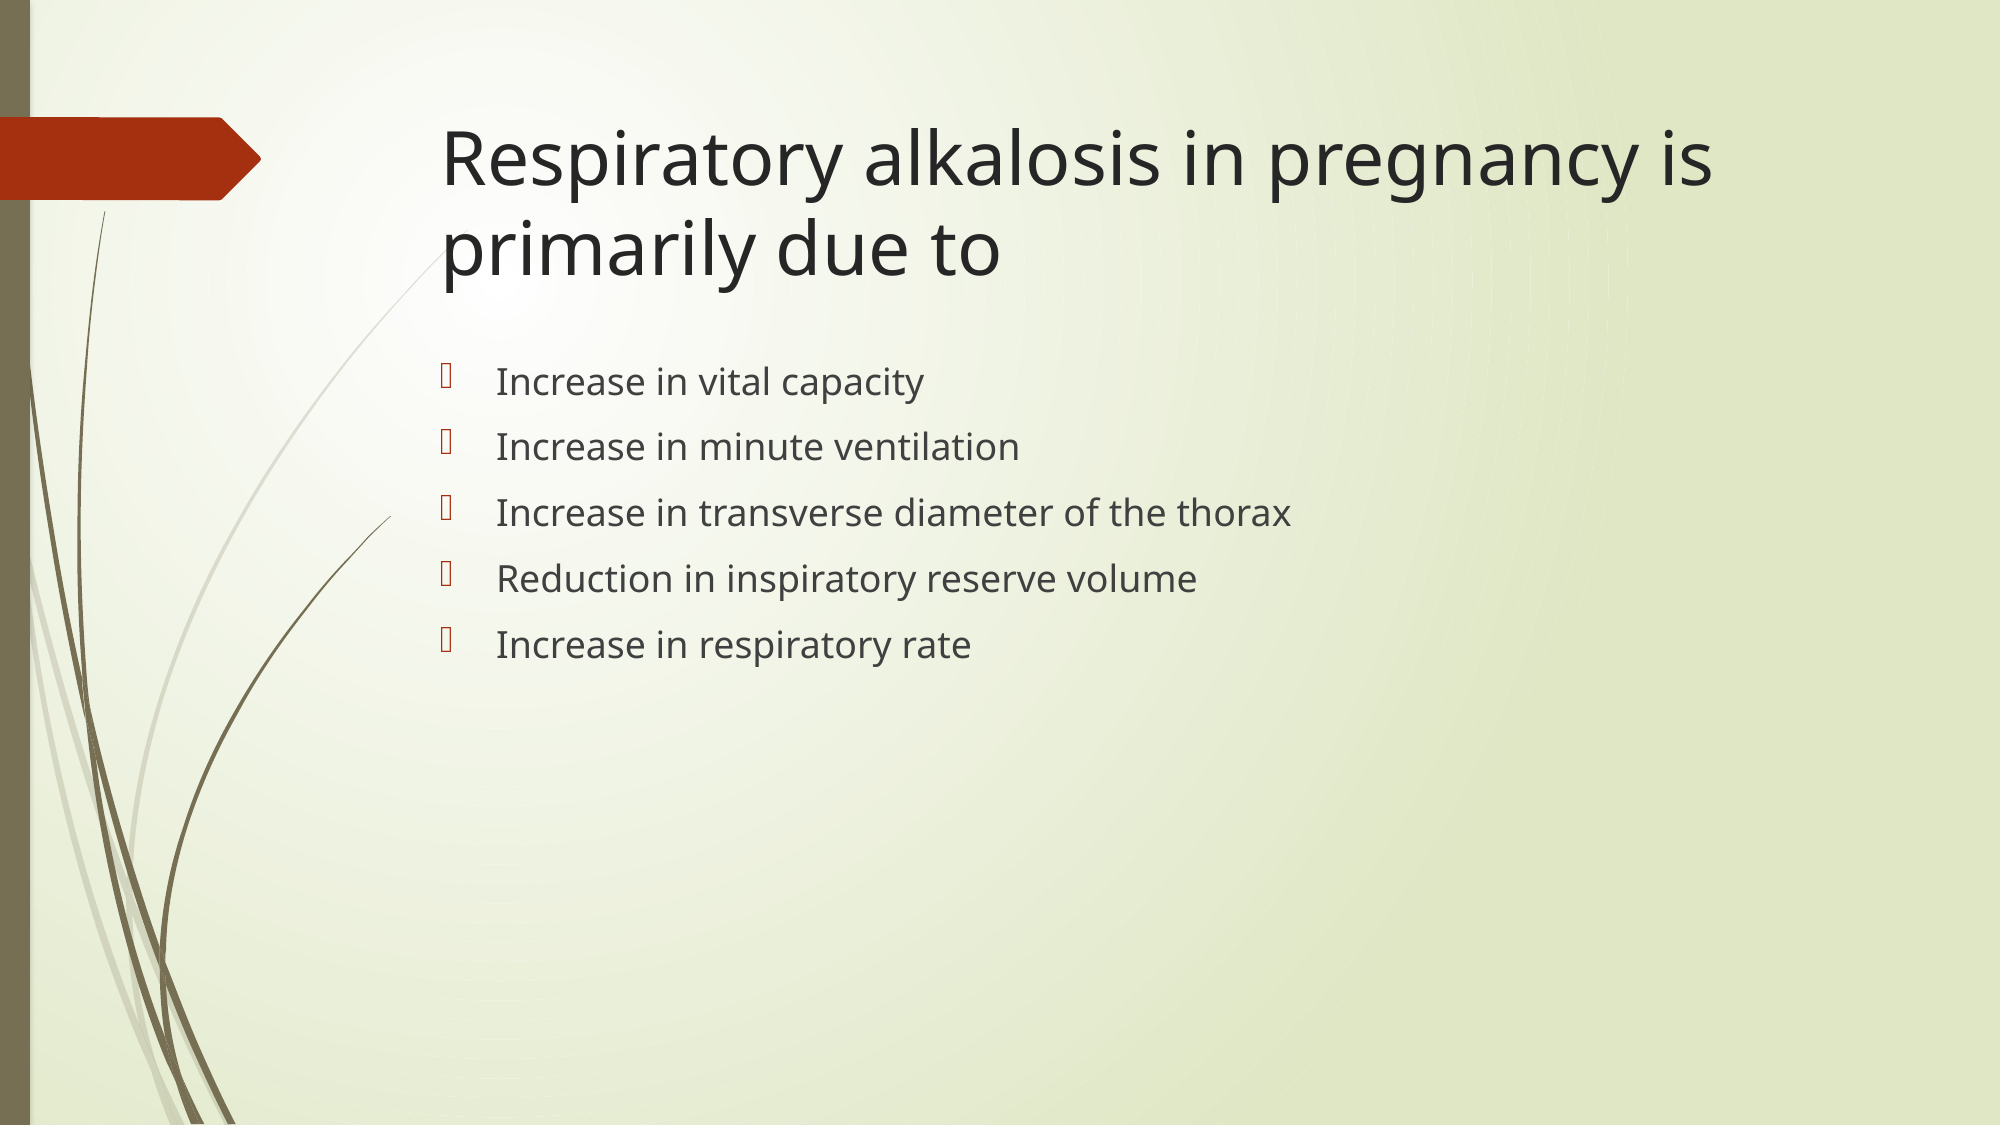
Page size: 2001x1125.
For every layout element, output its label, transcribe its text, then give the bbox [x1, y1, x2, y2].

title Respiratory alkalosis in pregnancy is primarily due to [425, 102, 1888, 313]
list Increase in vital capacity Increase in minute ventilation Increase in transverse diameter of the thorax Reduction in inspiratory reserve volume Increase in respiratory rate [424, 350, 1888, 970]
